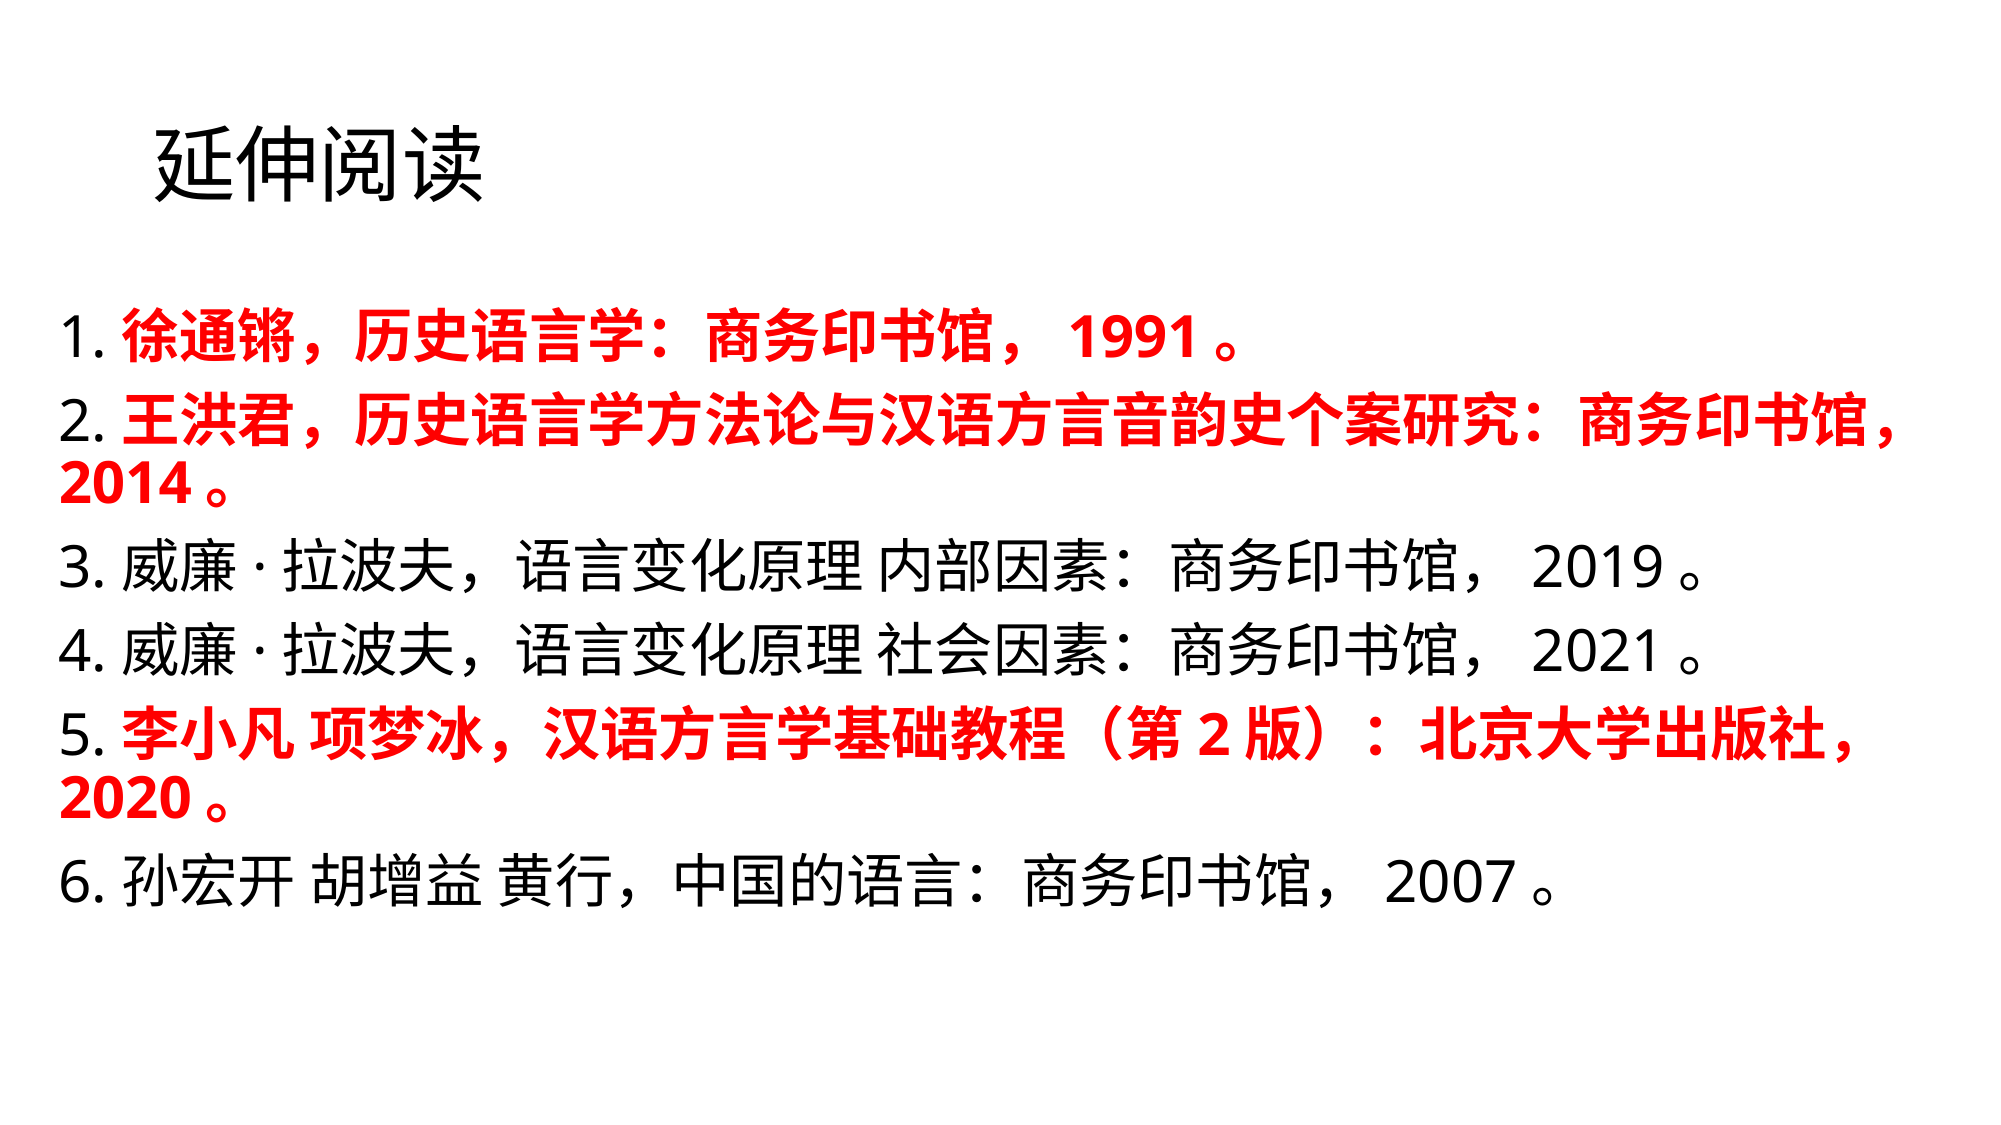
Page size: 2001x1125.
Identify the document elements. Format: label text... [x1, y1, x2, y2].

list 1.徐通锵，历史语言学：商务印书馆，1991。 2.王洪君，历史语言学方法论与汉语方言音韵史个案研究：商务印书馆，2014。 3.威廉·拉波夫，语言变化原理 内部因素：商务印书馆，2019。 4.威廉·拉波夫，语言变化原理 社会因素：商务印书馆，2021。 5.李小凡 项梦冰，汉语方言学基础教程（第2版）：北京大学出版社，2020。 6.孙宏开 胡增益 黄行，中国的语言：商务印书馆，2007。 [43, 299, 1944, 1093]
title 延伸阅读 [137, 59, 1863, 278]
